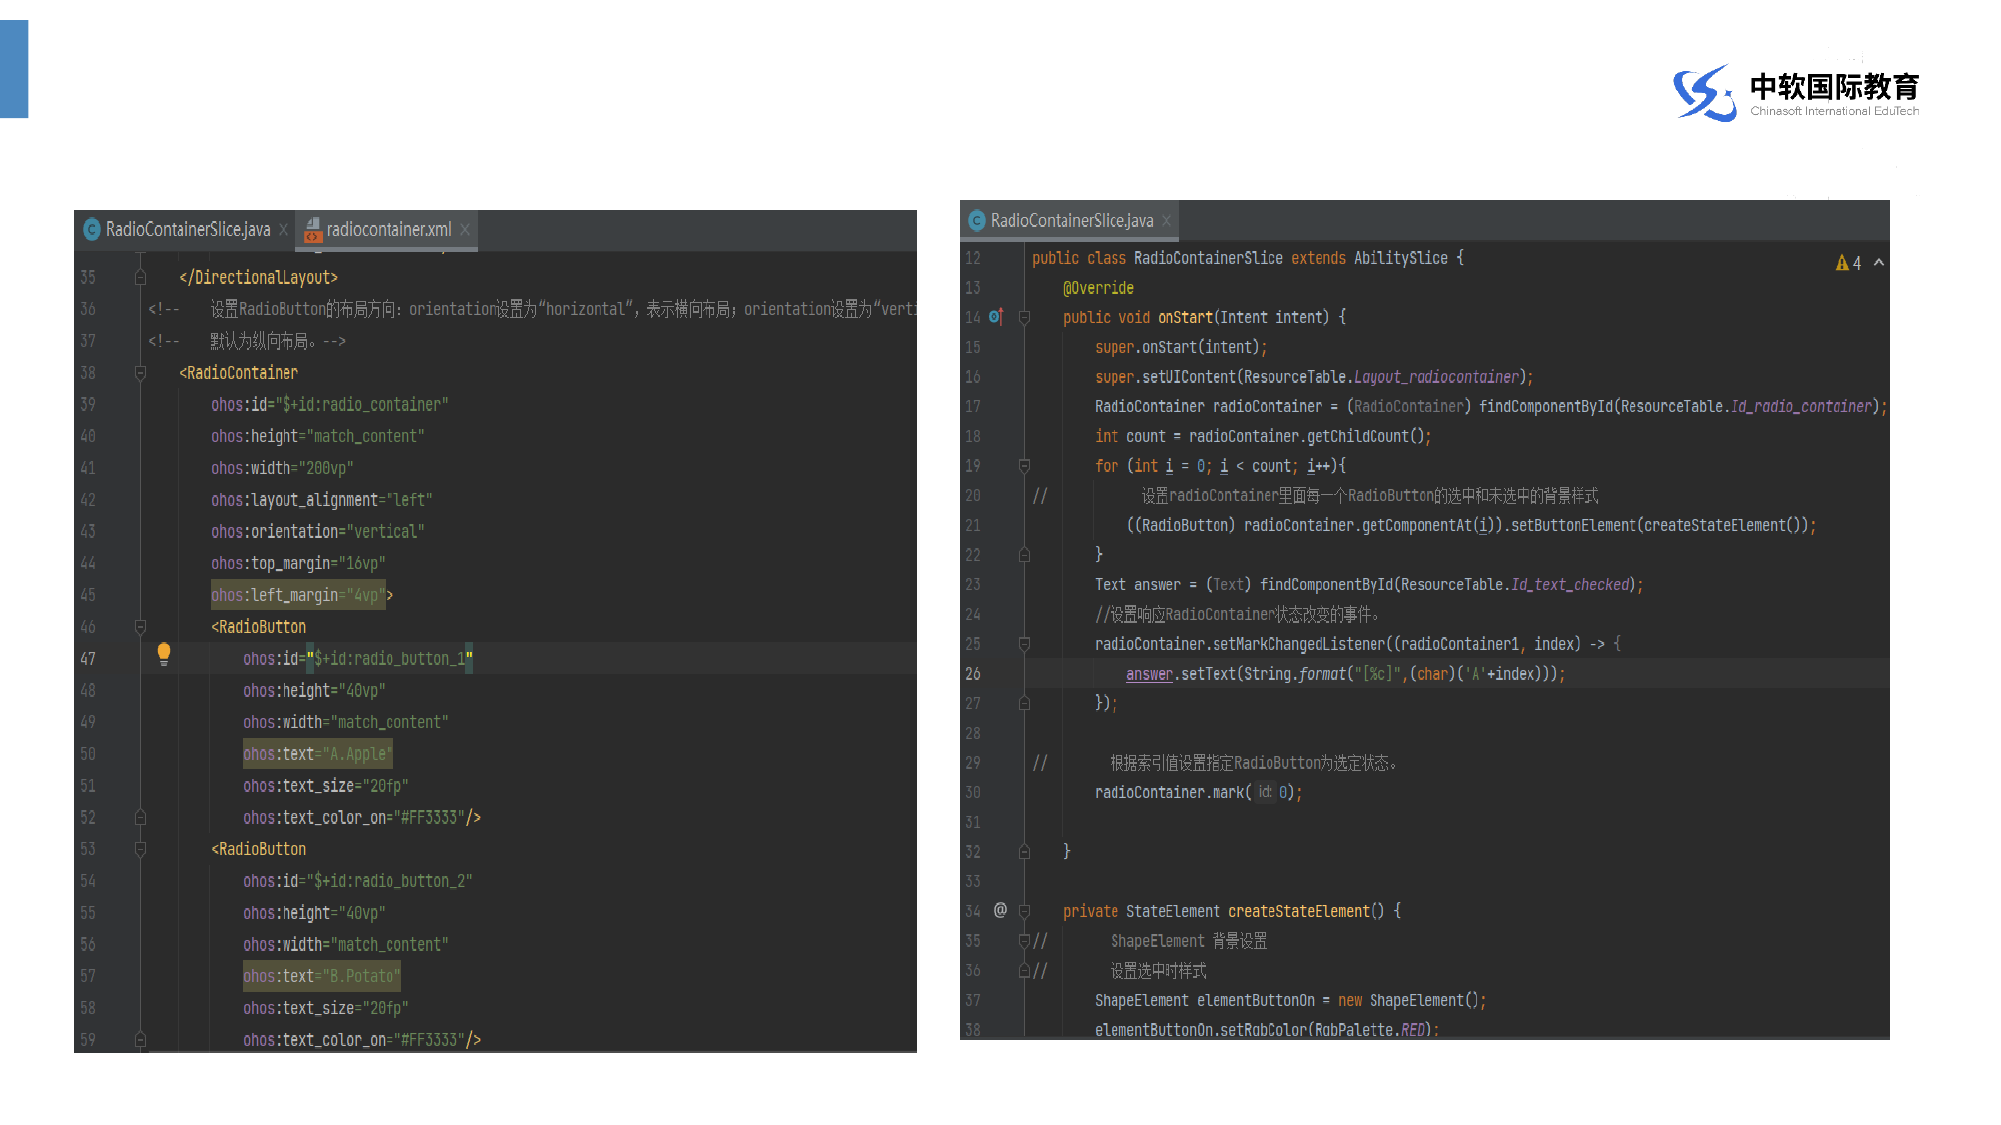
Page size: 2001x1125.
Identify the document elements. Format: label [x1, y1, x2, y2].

picture [960, 26, 1981, 1040]
picture [74, 210, 917, 1053]
